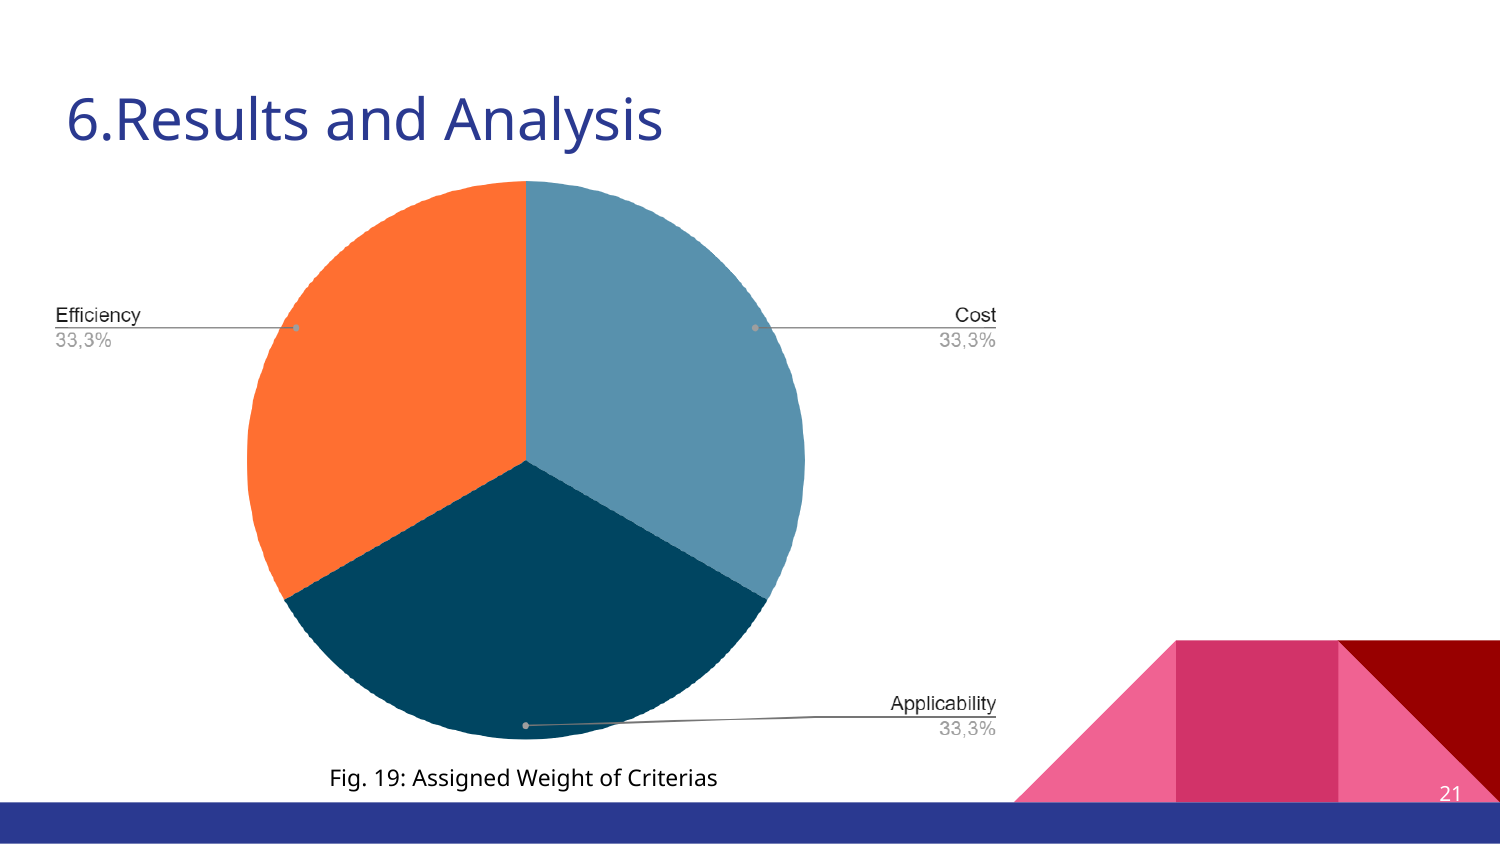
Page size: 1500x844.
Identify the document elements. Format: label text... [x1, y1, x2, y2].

picture [24, 165, 1026, 786]
slide_number ‹#› [1387, 762, 1478, 828]
text_box Fig. 19: Assigned Weight of Criterias [314, 794, 857, 805]
list [1030, 201, 1449, 750]
title 6.Results and Analysis [51, 67, 1449, 167]
